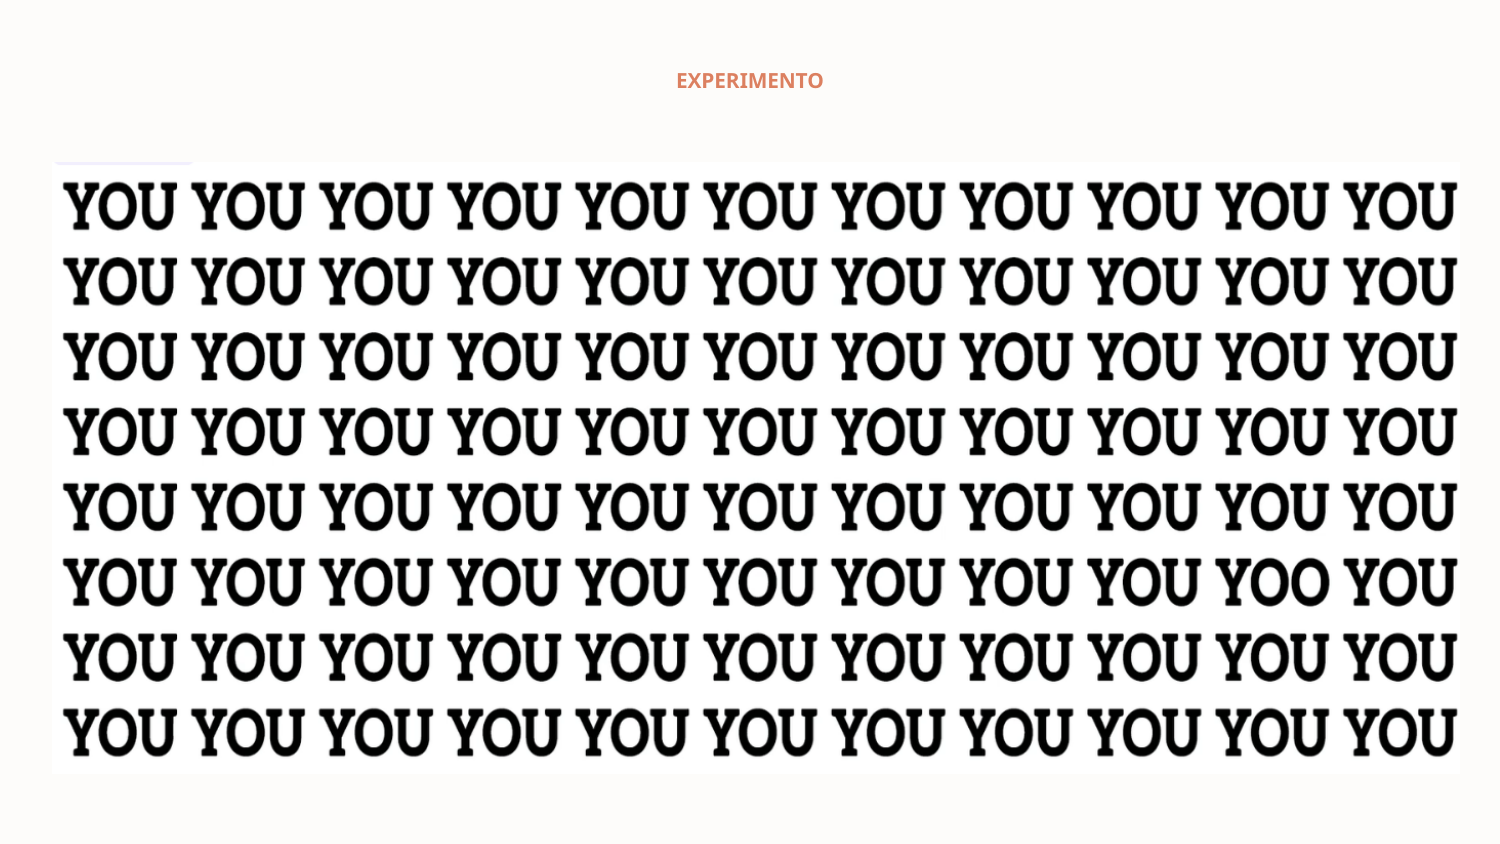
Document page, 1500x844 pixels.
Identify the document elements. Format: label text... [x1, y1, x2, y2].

text_box EXPERIMENTO [676, 70, 824, 94]
text_box [93, 70, 1407, 162]
picture [0, 0, 1500, 844]
